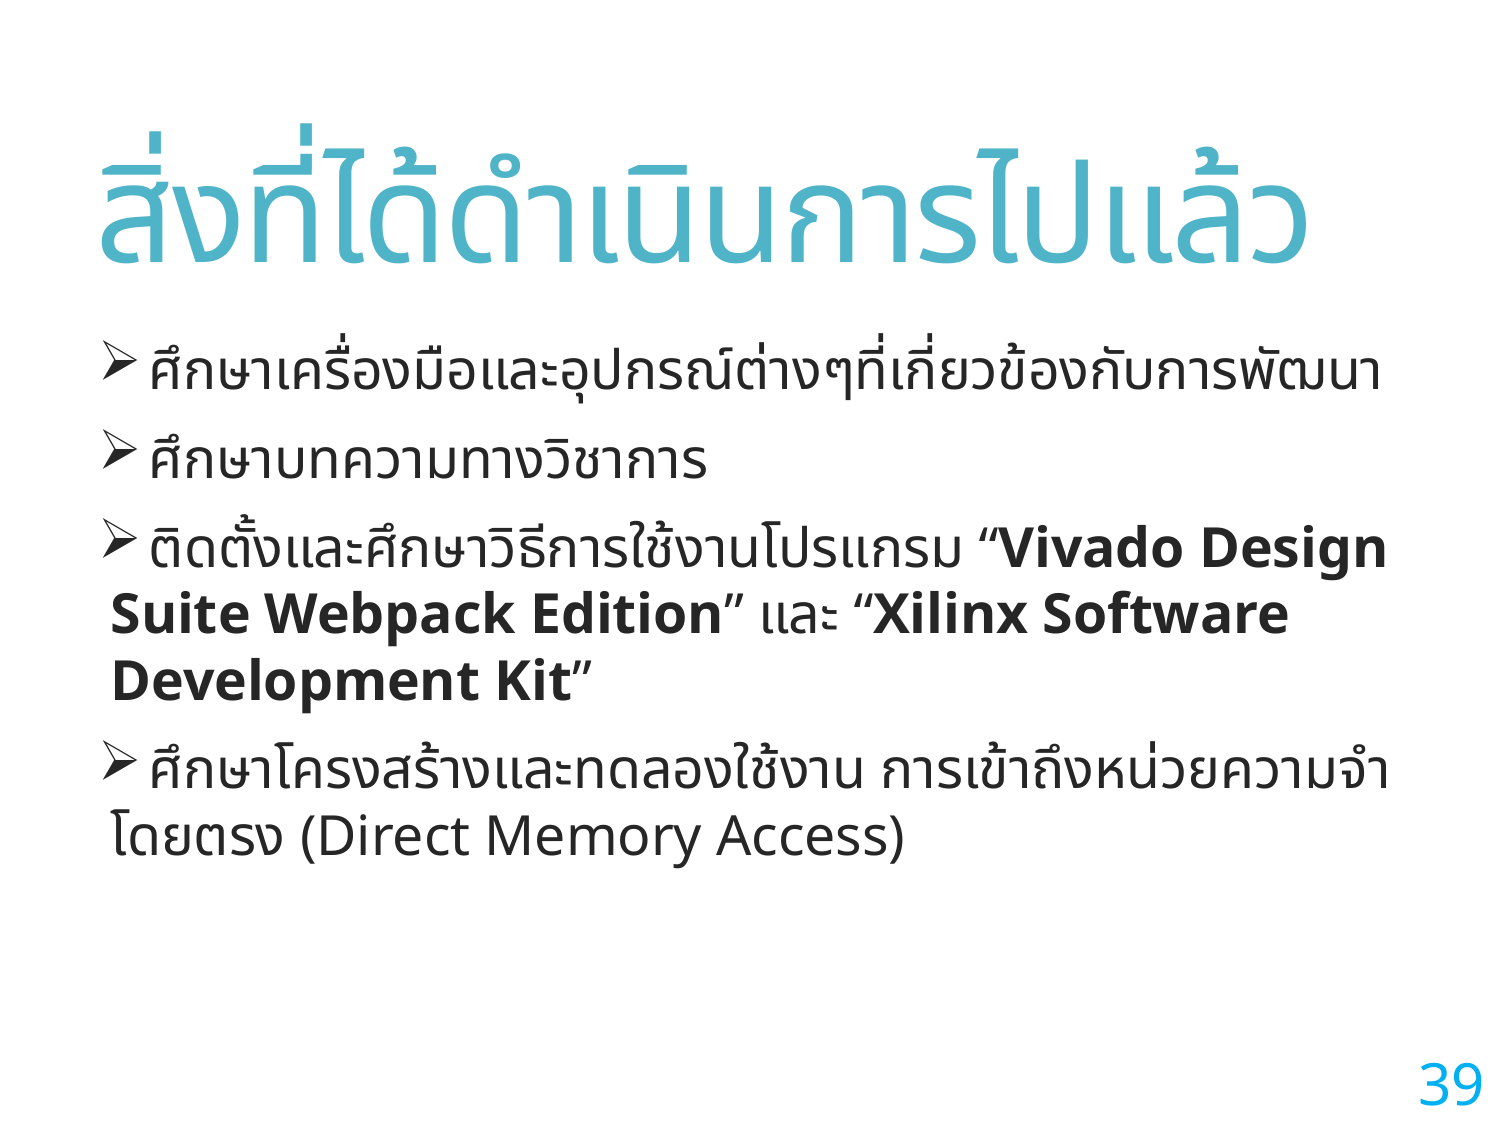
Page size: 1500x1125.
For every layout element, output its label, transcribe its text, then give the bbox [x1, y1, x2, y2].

title สิ่งที่ได้ดำเนินการไปแล้ว [80, 81, 1407, 354]
list ศึกษาเครื่องมือและอุปกรณ์ต่างๆที่เกี่ยวข้องกับการพัฒนา ศึกษาบทความทางวิชาการ ติดตั้งและศึกษาวิธีการใช้งานโปรแกรม “Vivado Design Suite Webpack Edition” และ “Xilinx Software Development Kit” ศึกษาโครงสร้างและทดลองใช้งาน การเข้าถึงหน่วยความจำโดยตรง (Direct Memory Access) [83, 326, 1407, 945]
slide_number 39 [1140, 895, 1500, 1125]
